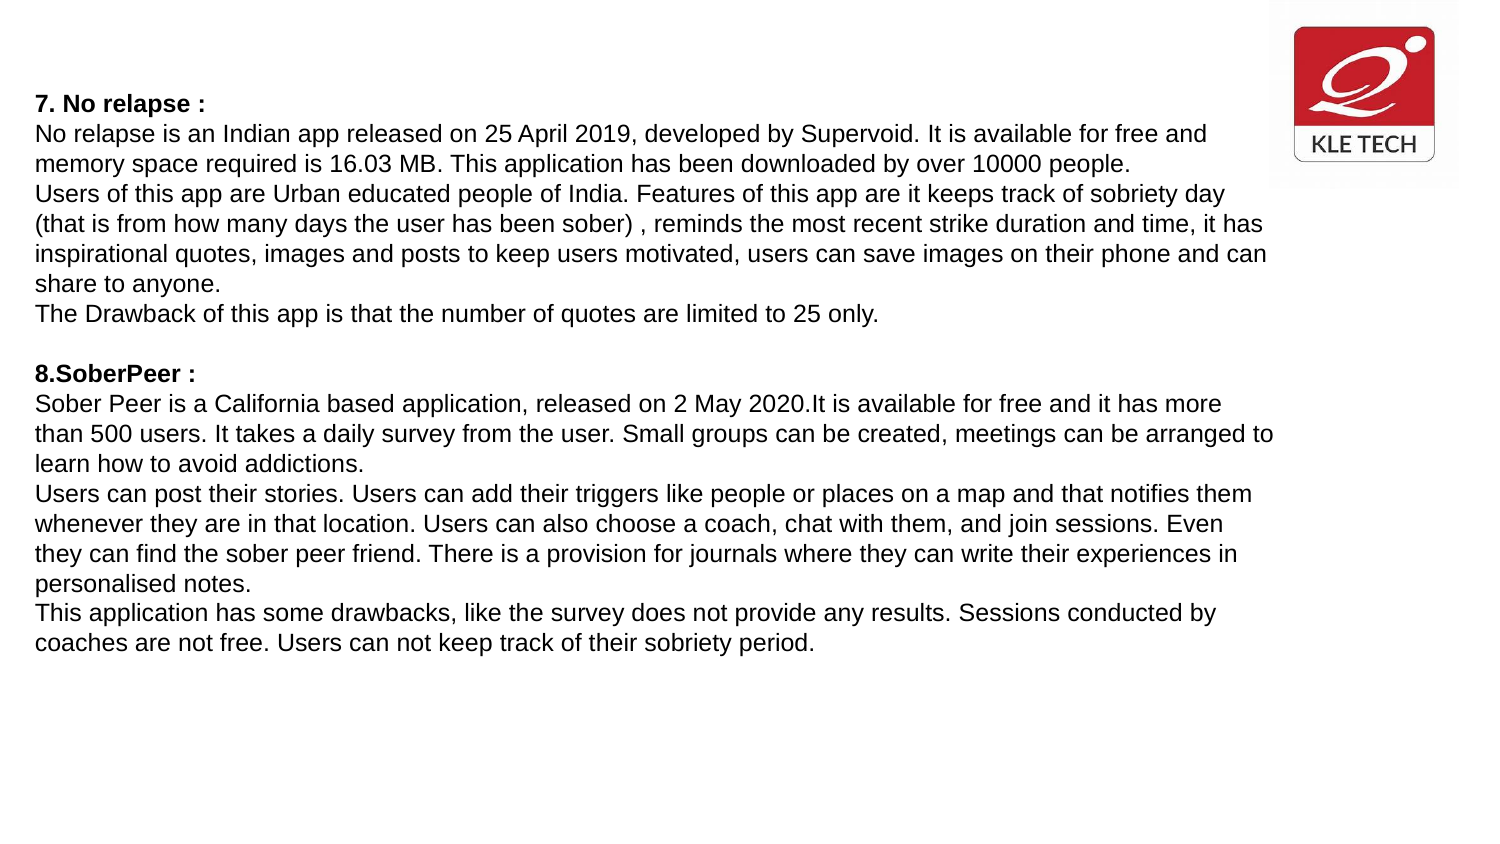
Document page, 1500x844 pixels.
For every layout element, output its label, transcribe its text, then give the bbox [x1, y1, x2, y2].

picture [1269, 0, 1459, 190]
title 7. No relapse : No relapse is an Indian app released on 25 April 2019, developed by Supervoid. It is available for free and memory space required is 16.03 MB. This application has been downloaded by over 10000 people. Users of this app are Urban educated people of India. Features of this app are it keeps track of sobriety day (that is from how many days the user has been sober) , reminds the most recent strike duration and time, it has inspirational quotes, images and posts to keep users motivated, users can save images on their phone and can share to anyone. The Drawback of this app is that the number of quotes are limited to 25 only. 8.SoberPeer : Sober Peer is a California based application, released on 2 May 2020.It is available for free and it has more than 500 users. It takes a daily survey from the user. Small groups can be created, meetings can be arranged to learn how to avoid addictions. Users can post their stories. Users can add their triggers like people or places on a map and that notifies them whenever they are in that location. Users can also choose a coach, chat with them, and join sessions. Even they can find the sober peer friend. There is a provision for journals where they can write their experiences in personalised notes. This application has some drawbacks, like the survey does not provide any results. Sessions conducted by coaches are not free. Users can not keep track of their sobriety period. [19, 72, 1295, 828]
